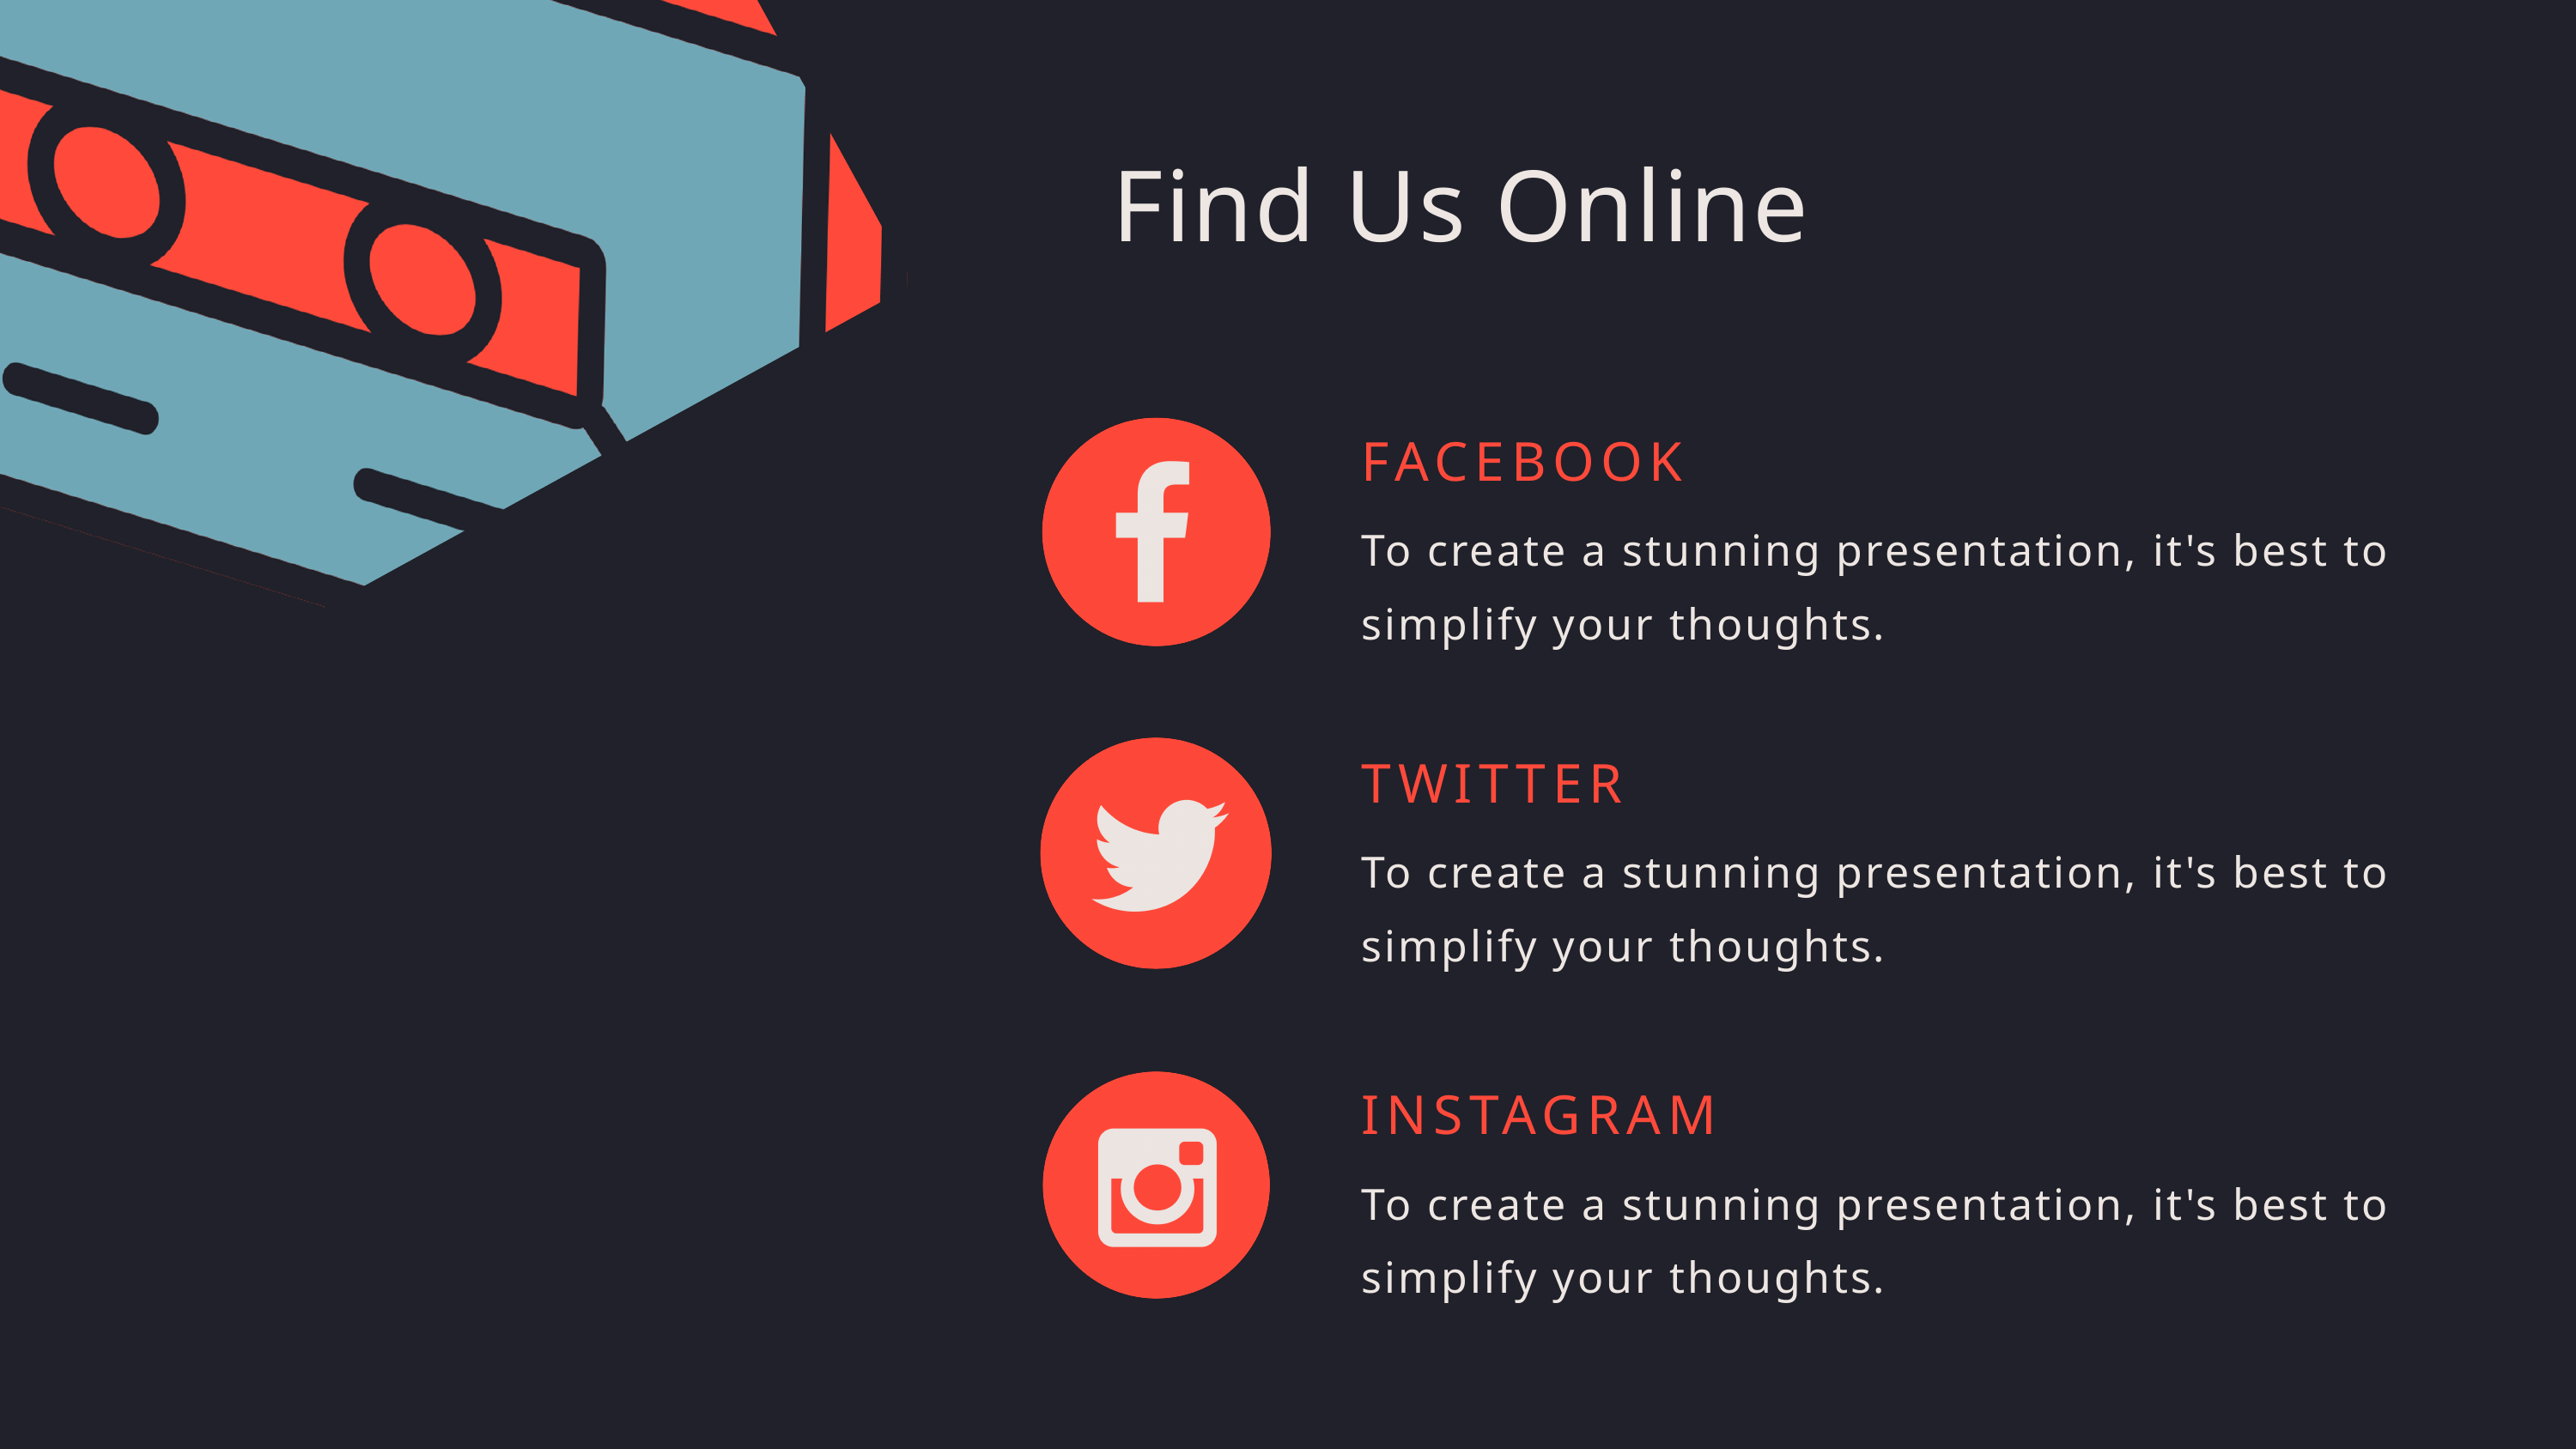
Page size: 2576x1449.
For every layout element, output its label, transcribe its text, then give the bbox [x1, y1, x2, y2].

text_box [1037, 414, 1274, 651]
text_box [1037, 736, 1274, 973]
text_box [1361, 745, 2432, 963]
text_box [0, 0, 914, 754]
text_box [1037, 1067, 1274, 1304]
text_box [1361, 423, 2432, 641]
text_box Find Us Online [1112, 139, 2453, 262]
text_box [1361, 1076, 2432, 1294]
